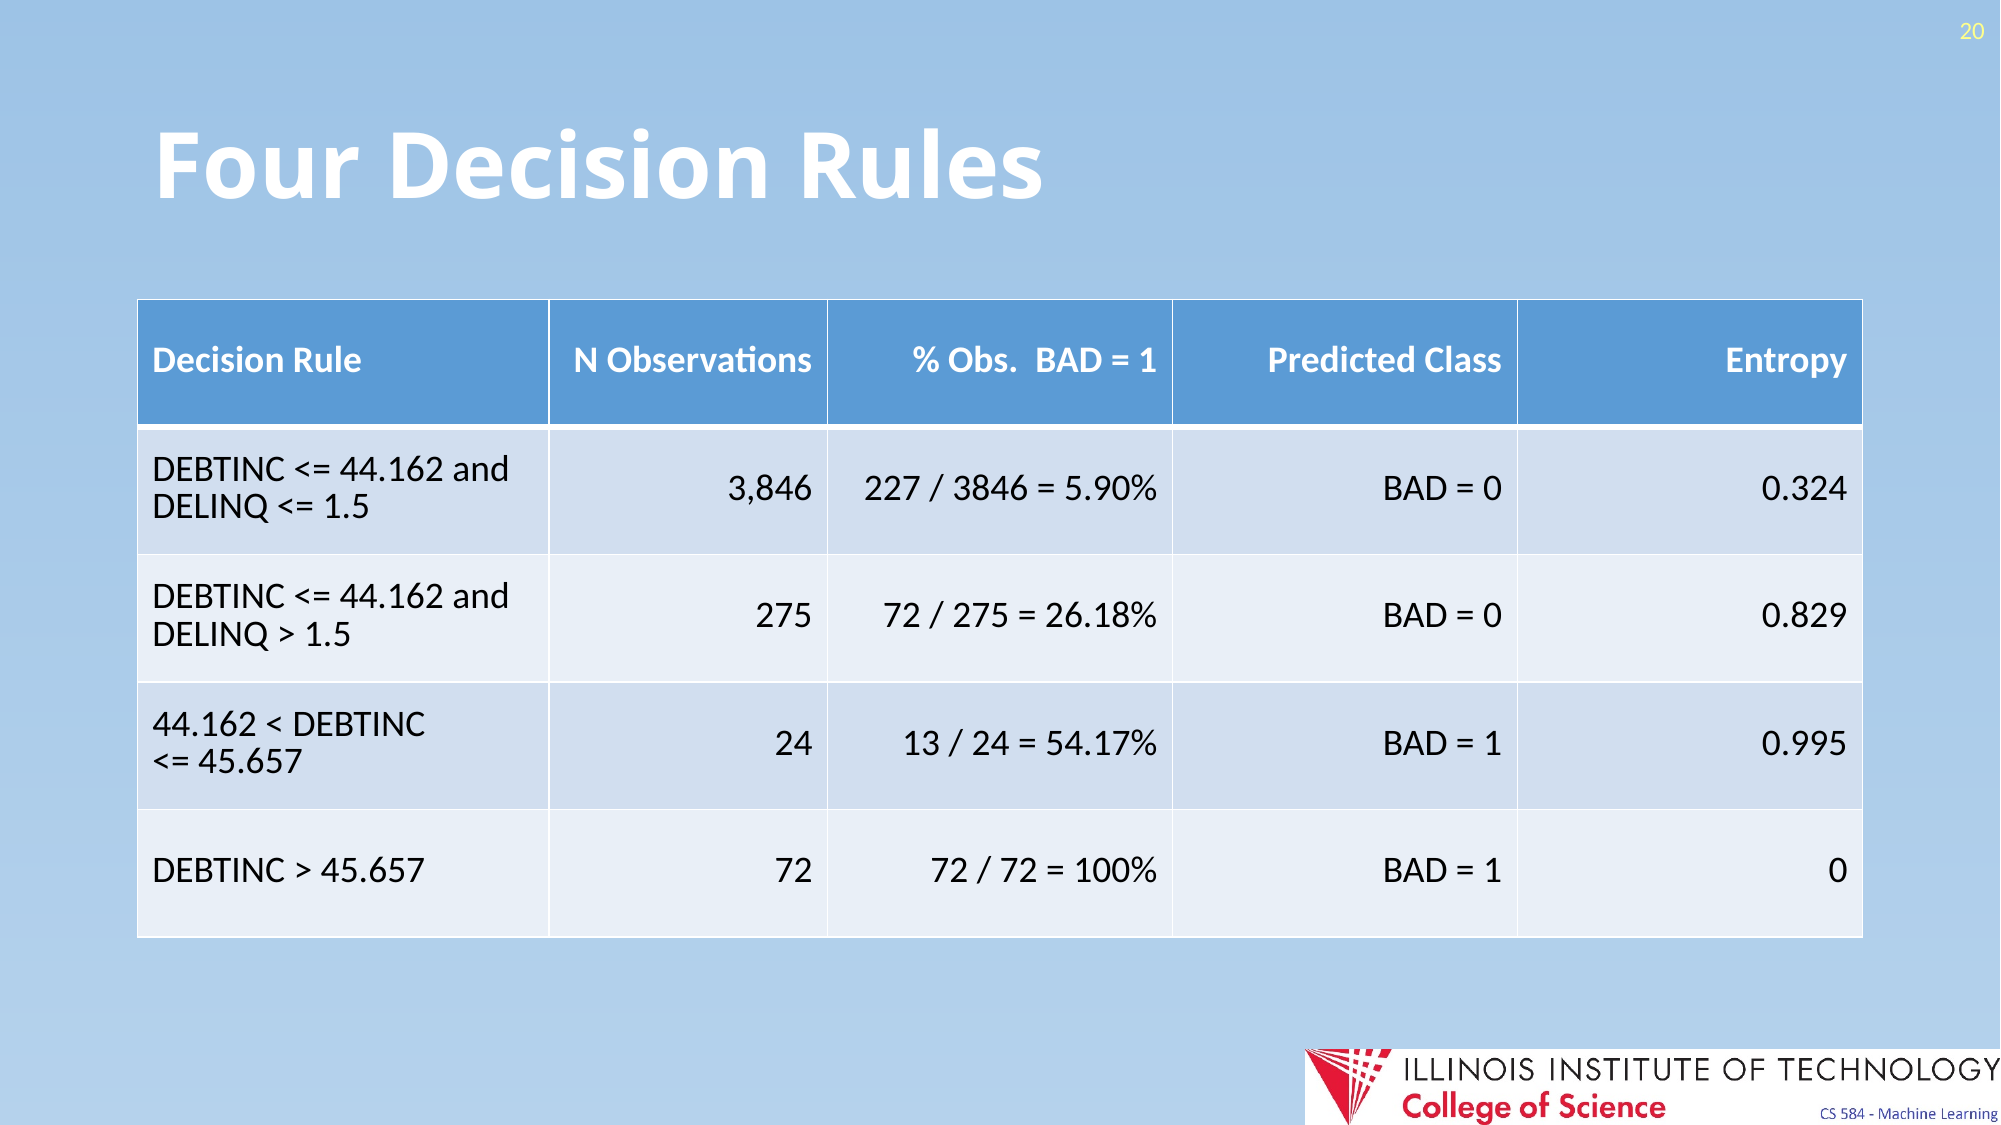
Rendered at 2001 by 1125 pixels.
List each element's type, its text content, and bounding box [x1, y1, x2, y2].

table_cell 275 [550, 555, 827, 681]
slide_number 20 [1550, 0, 2000, 60]
table_cell 24 [550, 683, 827, 809]
table_cell BAD = 1 [1173, 810, 1517, 936]
table_cell 72 / 275 = 26.18% [828, 555, 1172, 681]
table_cell 0.995 [1518, 683, 1862, 809]
table_header % Obs. BAD = 1 [828, 300, 1172, 424]
table_cell 72 [550, 810, 827, 936]
table_header N Observations [550, 300, 827, 424]
table_cell DEBTINC <= 44.162 and DELINQ > 1.5 [138, 555, 548, 681]
table_cell 72 / 72 = 100% [828, 810, 1172, 936]
table_header Predicted Class [1173, 300, 1517, 424]
table_cell 3,846 [550, 430, 827, 554]
table_cell DEBTINC <= 44.162 and DELINQ <= 1.5 [138, 430, 548, 554]
table_cell 227 / 3846 = 5.90% [828, 430, 1172, 554]
table_header Decision Rule [138, 300, 548, 424]
table_cell BAD = 0 [1173, 555, 1517, 681]
table_cell BAD = 0 [1173, 430, 1517, 554]
table_header Entropy [1518, 300, 1862, 424]
table_cell 0.829 [1518, 555, 1862, 681]
table_cell 0.324 [1518, 430, 1862, 554]
table_cell DEBTINC > 45.657 [138, 810, 548, 936]
picture [1305, 1049, 2000, 1125]
table_cell 0 [1518, 810, 1862, 936]
table_cell 13 / 24 = 54.17% [828, 683, 1172, 809]
title Four Decision Rules [137, 59, 1863, 278]
table_cell BAD = 1 [1173, 683, 1517, 809]
table_cell 44.162 < DEBTINC <= 45.657 [138, 683, 548, 809]
